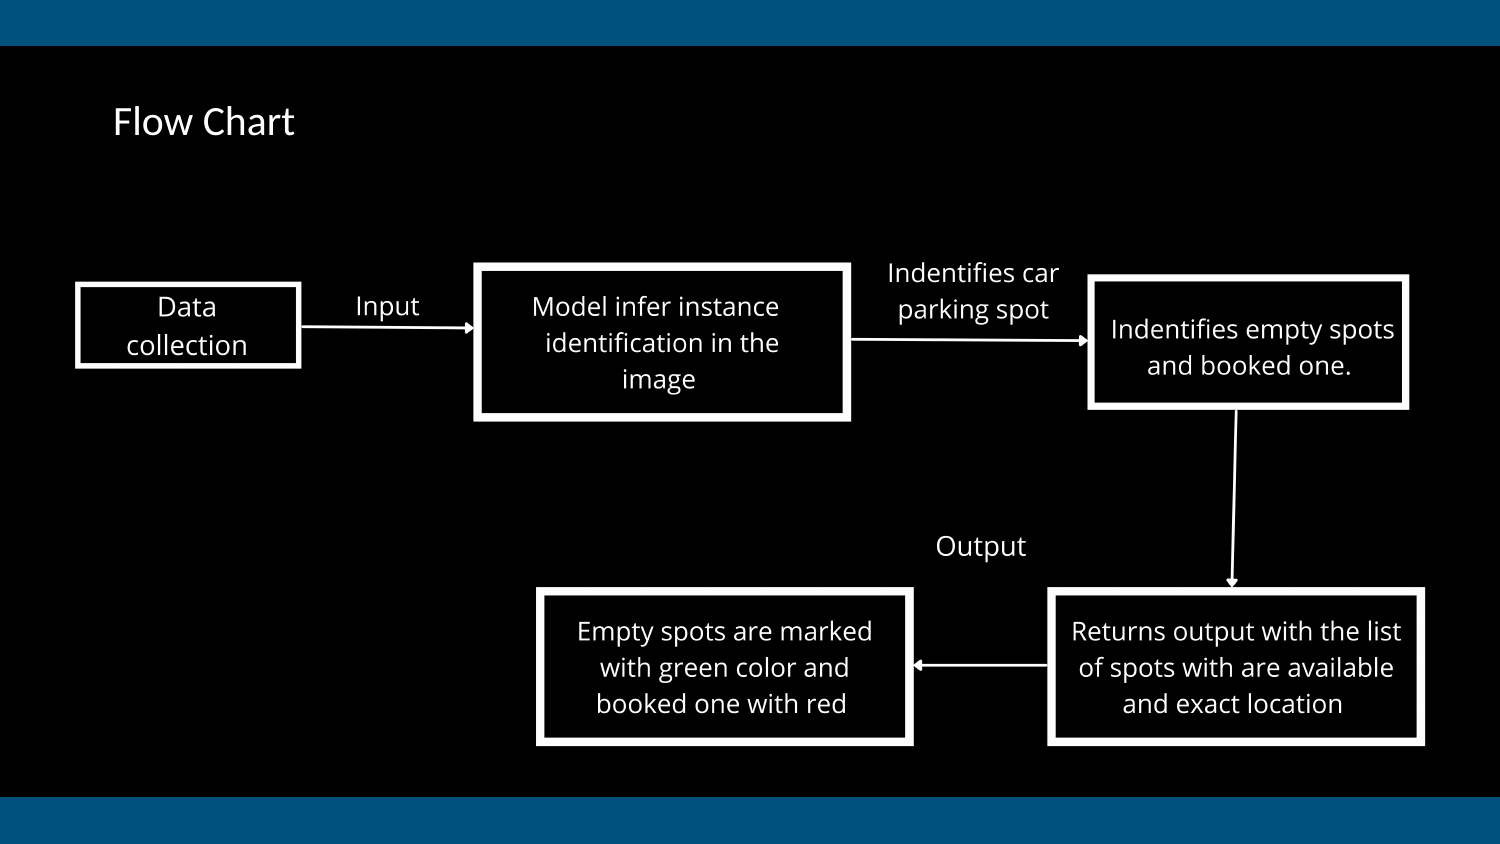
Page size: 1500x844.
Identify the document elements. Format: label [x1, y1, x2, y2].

picture [0, 47, 1500, 796]
